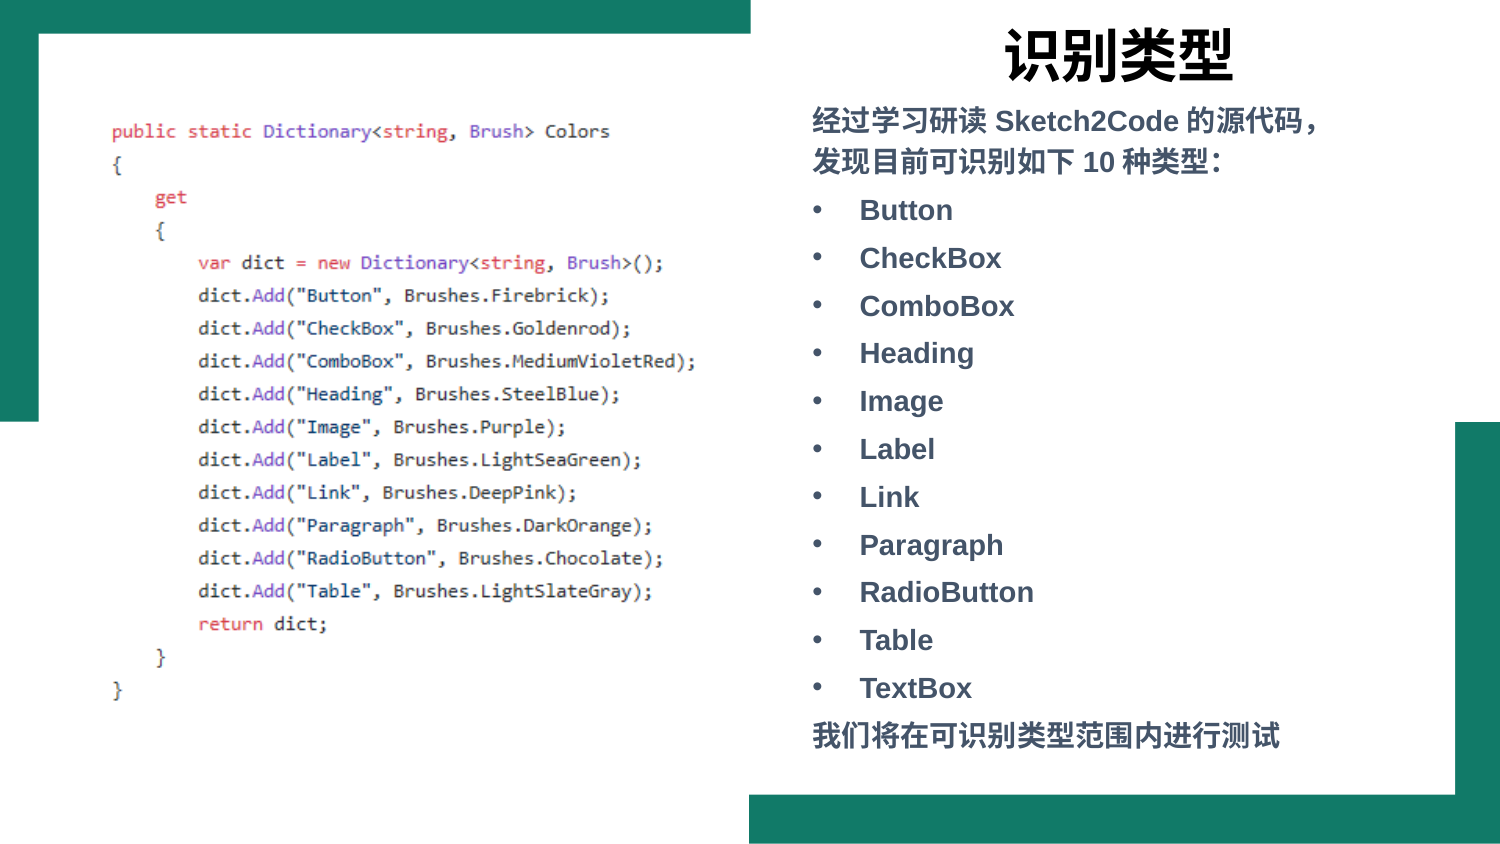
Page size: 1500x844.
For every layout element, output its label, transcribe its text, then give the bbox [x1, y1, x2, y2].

text_box 识别类型 [882, 11, 1357, 97]
text_box 经过学习研读Sketch2Code的源代码，发现目前可识别如下10种类型： Button CheckBox ComboBox Heading Image Label Link Paragraph RadioButton Table TextBox 我们将在可识别类型范围内进行测试 [812, 94, 1313, 844]
picture [40, 66, 908, 719]
